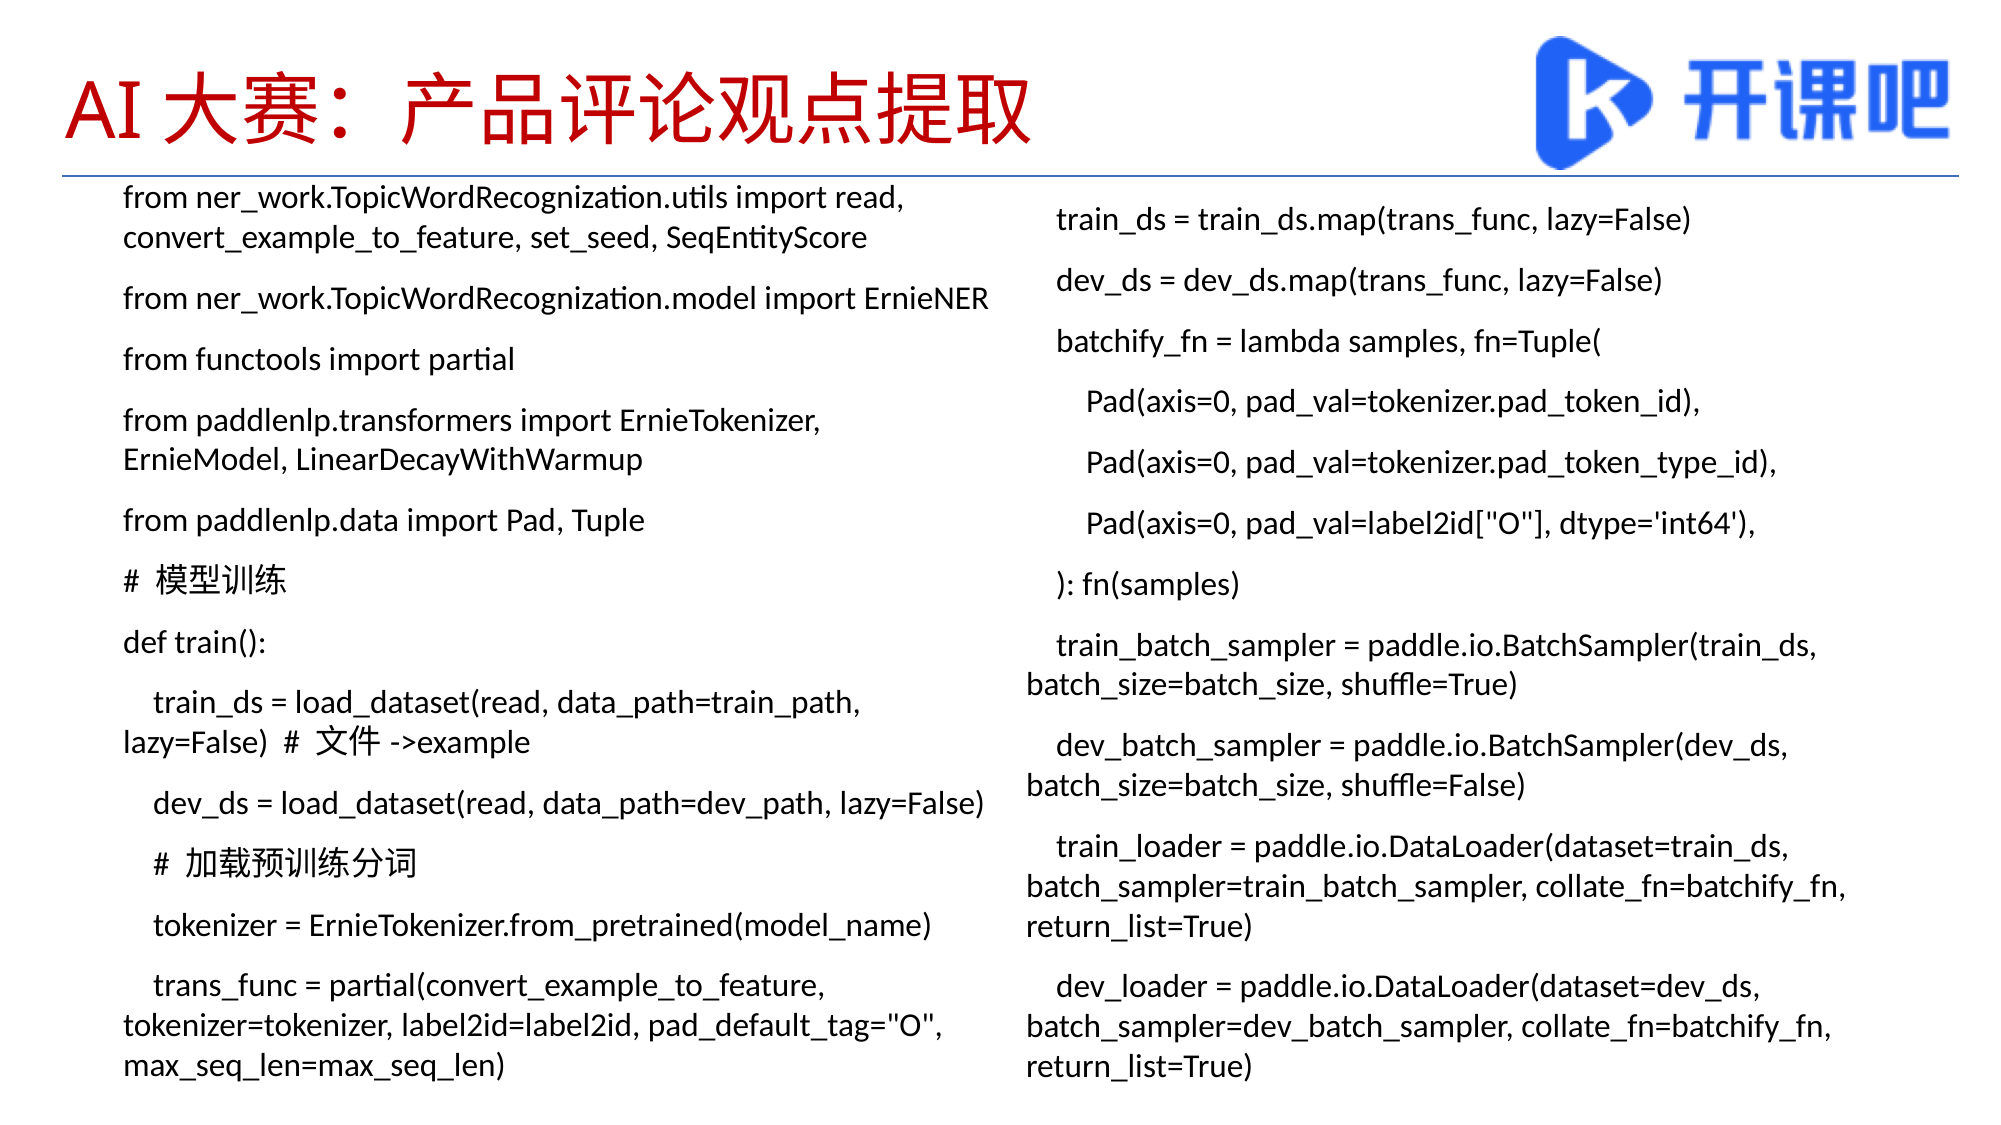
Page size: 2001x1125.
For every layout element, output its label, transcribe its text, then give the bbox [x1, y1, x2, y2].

text_box train_ds = train_ds.map(trans_func, lazy=False) dev_ds = dev_ds.map(trans_func, lazy=False) batchify_fn = lambda samples, fn=Tuple( Pad(axis=0, pad_val=tokenizer.pad_token_id), Pad(axis=0, pad_val=tokenizer.pad_token_type_id), Pad(axis=0, pad_val=label2id["O"], dtype='int64'), ): fn(samples) train_batch_sampler = paddle.io.BatchSampler(train_ds, batch_size=batch_size, shuffle=True) dev_batch_sampler = paddle.io.BatchSampler(dev_ds, batch_size=batch_size, shuffle=False) train_loader = paddle.io.DataLoader(dataset=train_ds, batch_sampler=train_batch_sampler, collate_fn=batchify_fn, return_list=True) dev_loader = paddle.io.DataLoader(dataset=dev_ds, batch_sampler=dev_batch_sampler, collate_fn=batchify_fn, return_list=True) [1018, 189, 1971, 1006]
picture [1534, 36, 1952, 170]
title AI大赛：产品评论观点提取 [57, 59, 1728, 167]
text_box from ner_work.TopicWordRecognization.utils import read, convert_example_to_feature, set_seed, SeqEntityScore from ner_work.TopicWordRecognization.model import ErnieNER from functools import partial from paddlenlp.transformers import ErnieTokenizer, ErnieModel, LinearDecayWithWarmup from paddlenlp.data import Pad, Tuple # 模型训练 def train(): train_ds = load_dataset(read, data_path=train_path, lazy=False) # 文件->example dev_ds = load_dataset(read, data_path=dev_path, lazy=False) # 加载预训练分词 tokenizer = ErnieTokenizer.from_pretrained(model_name) trans_func = partial(convert_example_to_feature, tokenizer=tokenizer, label2id=label2id, pad_default_tag="O", max_seq_len=max_seq_len) [115, 168, 1000, 984]
